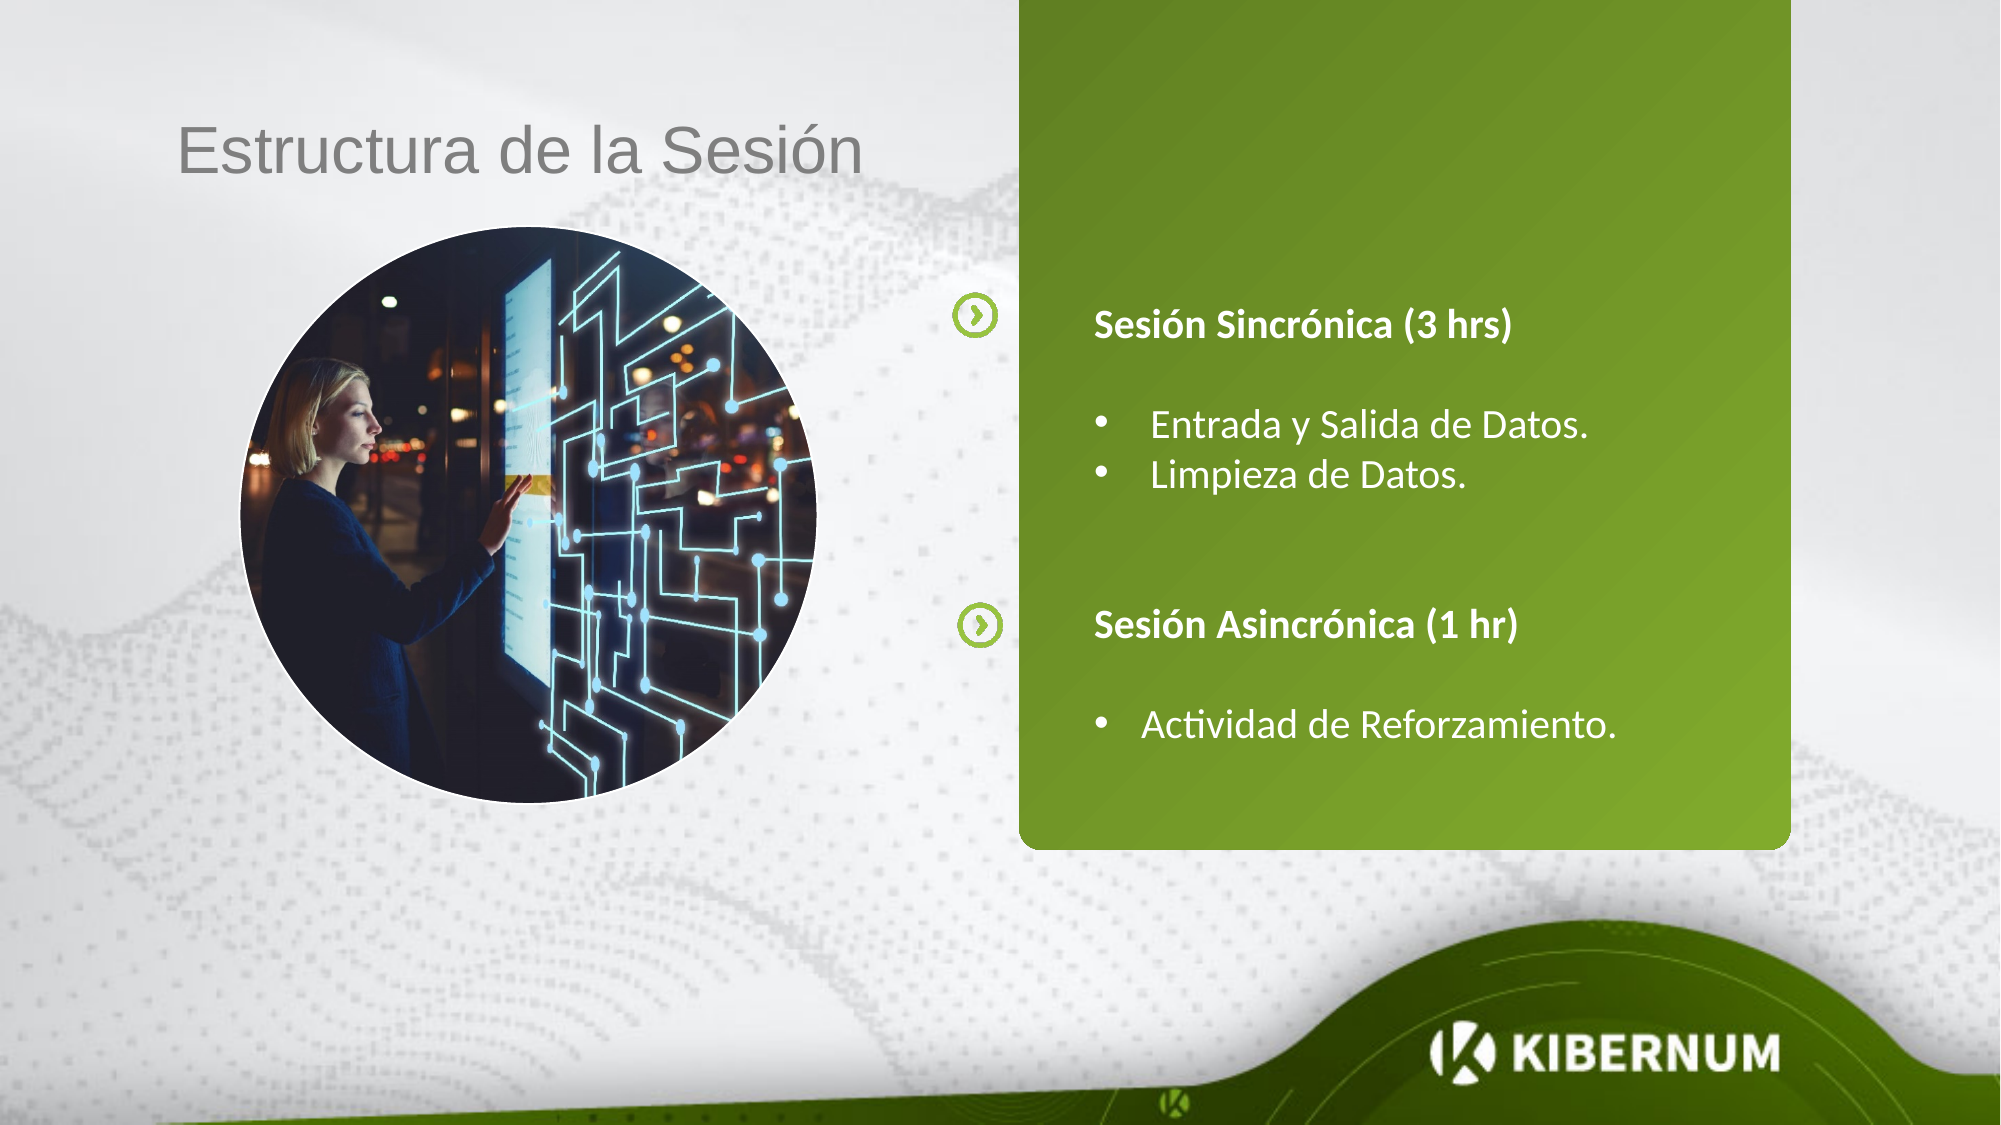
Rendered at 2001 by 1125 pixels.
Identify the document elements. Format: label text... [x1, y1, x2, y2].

text_box Estructura de la Sesión [161, 69, 896, 235]
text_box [239, 225, 818, 822]
picture [0, 0, 2001, 1125]
text_box [1019, 0, 1791, 850]
text_box Sesión Sincrónica (3 hrs) Entrada y Salida de Datos. Limpieza de Datos. Sesión Asincrónica (1 hr) Actividad de Reforzamiento. [1079, 289, 1854, 755]
